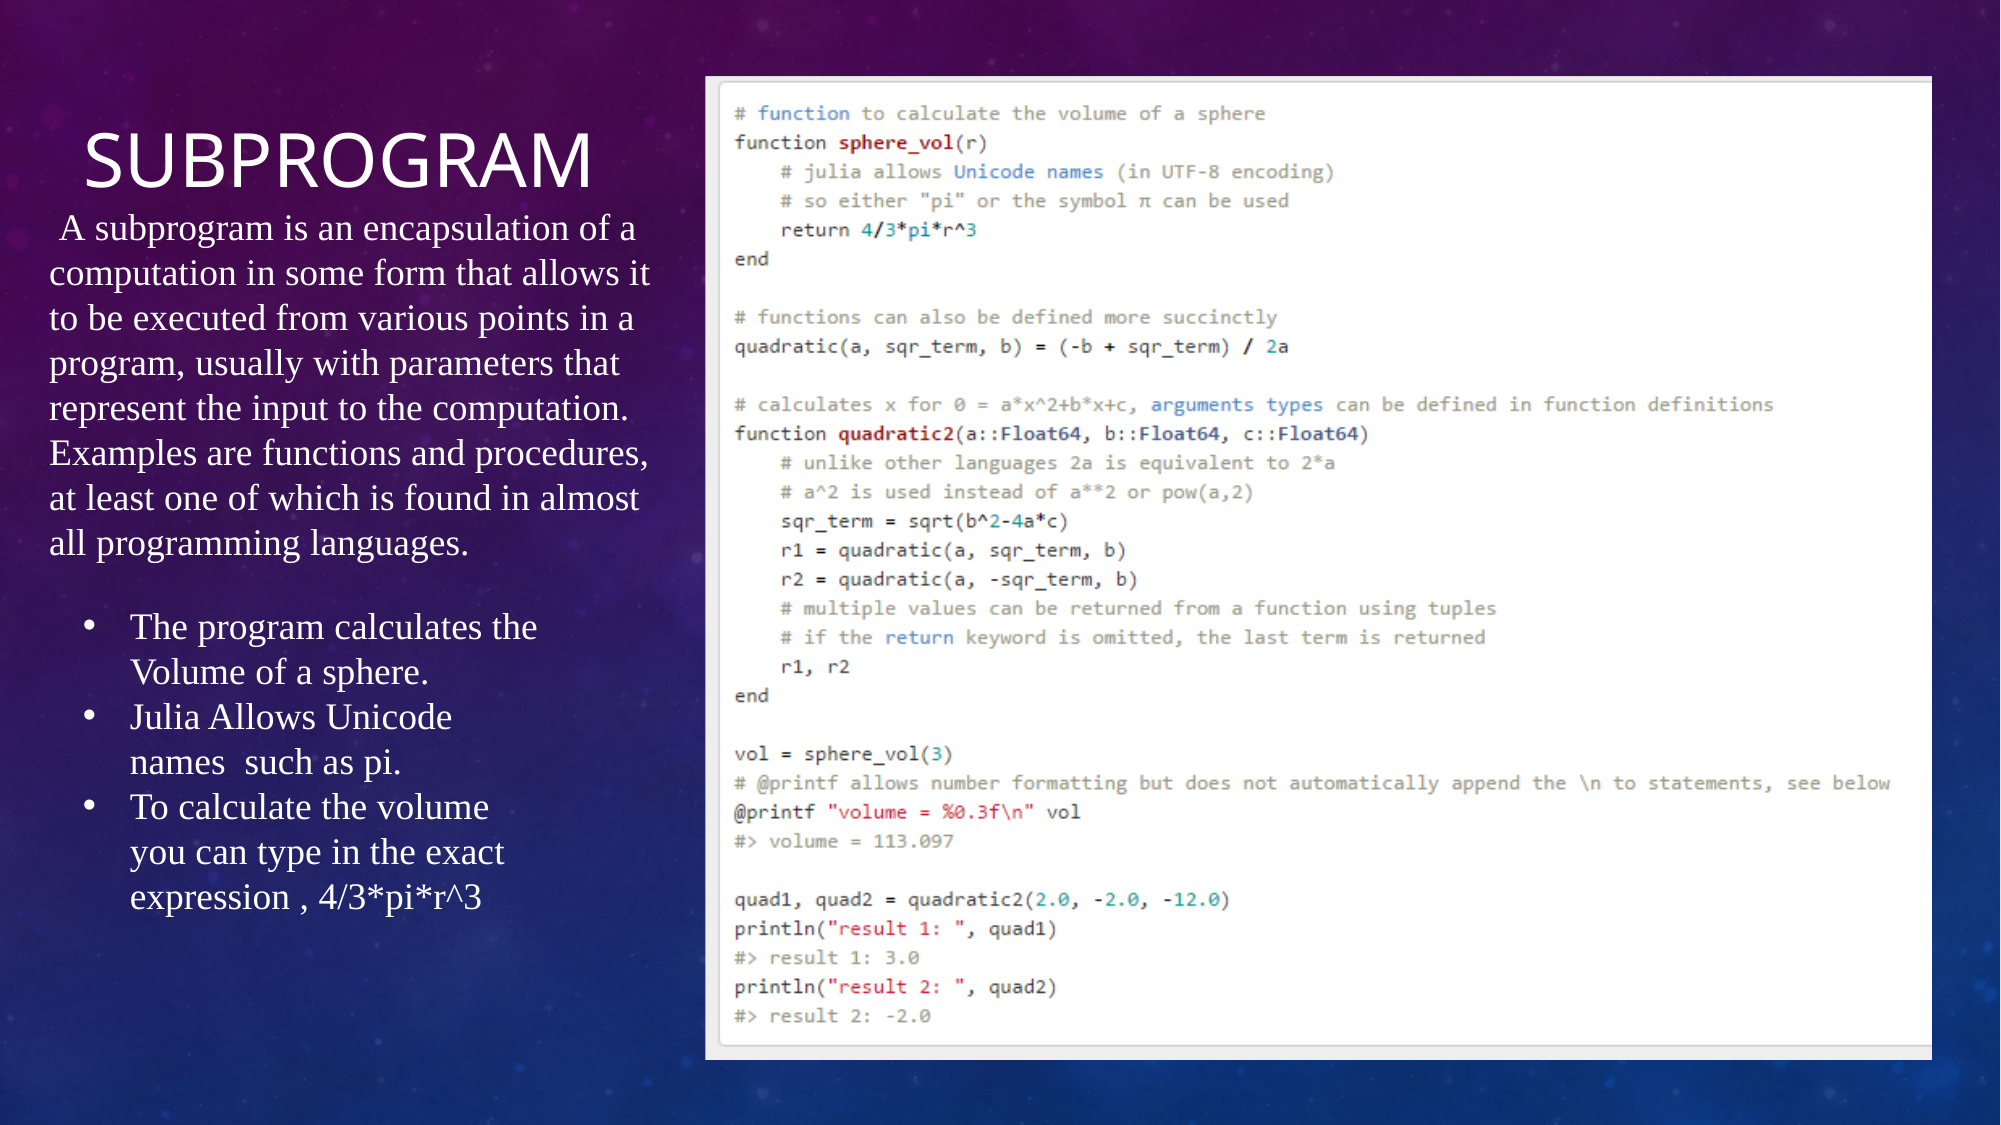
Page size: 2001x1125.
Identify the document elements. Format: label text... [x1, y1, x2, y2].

text_box A subprogram is an encapsulation of a computation in some form that allows it to be executed from various points in a program, usually with parameters that represent the input to the computation. Examples are functions and procedures, at least one of which is found in almost all programming languages. [34, 196, 672, 571]
text_box The program calculates the Volume of a sphere. Julia Allows Unicode names such as pi. To calculate the volume you can type in the exact expression , 4/3*pi*r^3 [68, 594, 558, 970]
title Subprogram [68, 97, 699, 223]
picture [0, 0, 2001, 1125]
